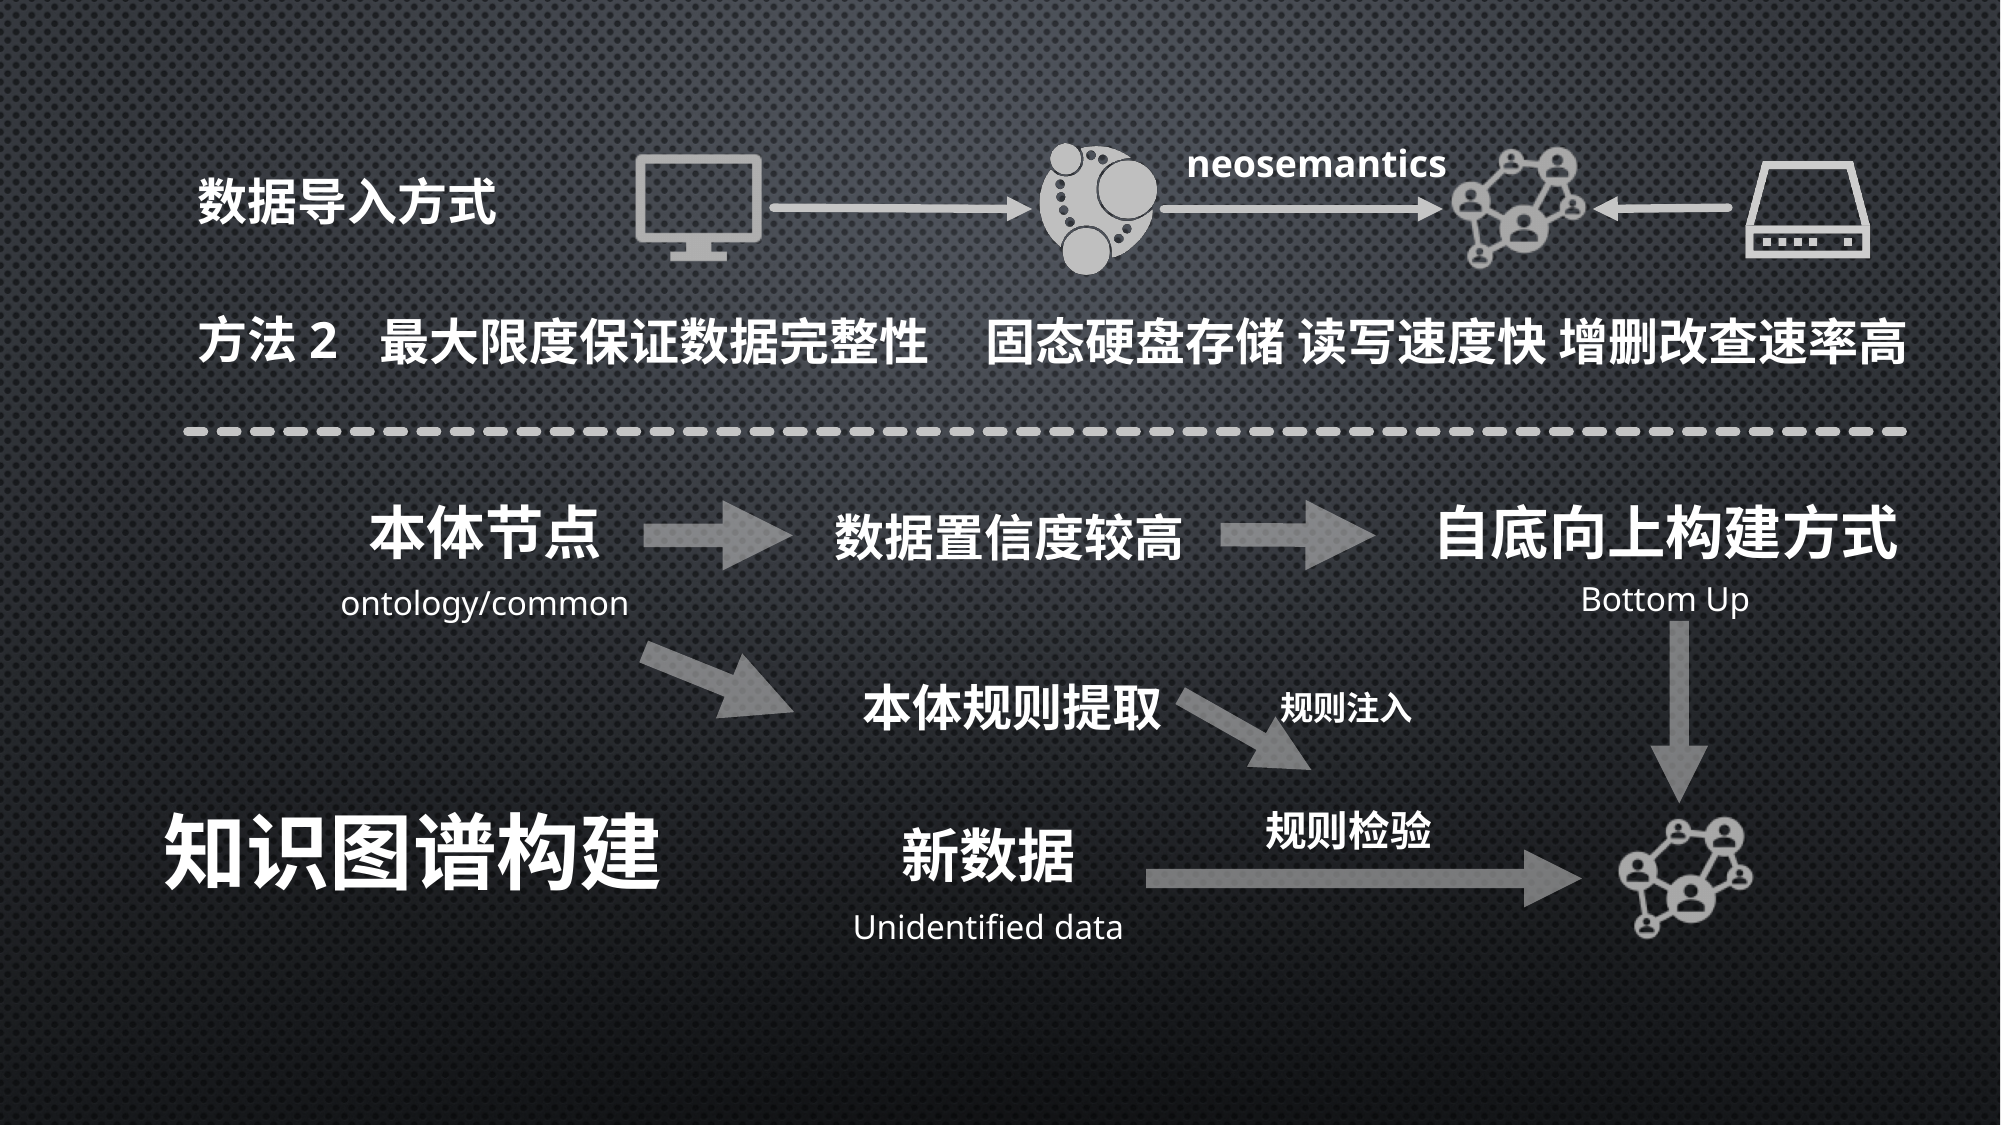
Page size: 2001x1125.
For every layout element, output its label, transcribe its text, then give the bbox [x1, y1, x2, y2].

text_box 最大限度保证数据完整性 [364, 303, 945, 378]
text_box 固态硬盘存储 读写速度快 增删改查速率高 [971, 303, 1924, 378]
text_box 数据导入方式 [182, 162, 513, 238]
text_box 方法2 [182, 301, 353, 377]
text_box 知识图谱构建 [148, 693, 1774, 1007]
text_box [623, 132, 1874, 285]
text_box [314, 488, 1918, 955]
